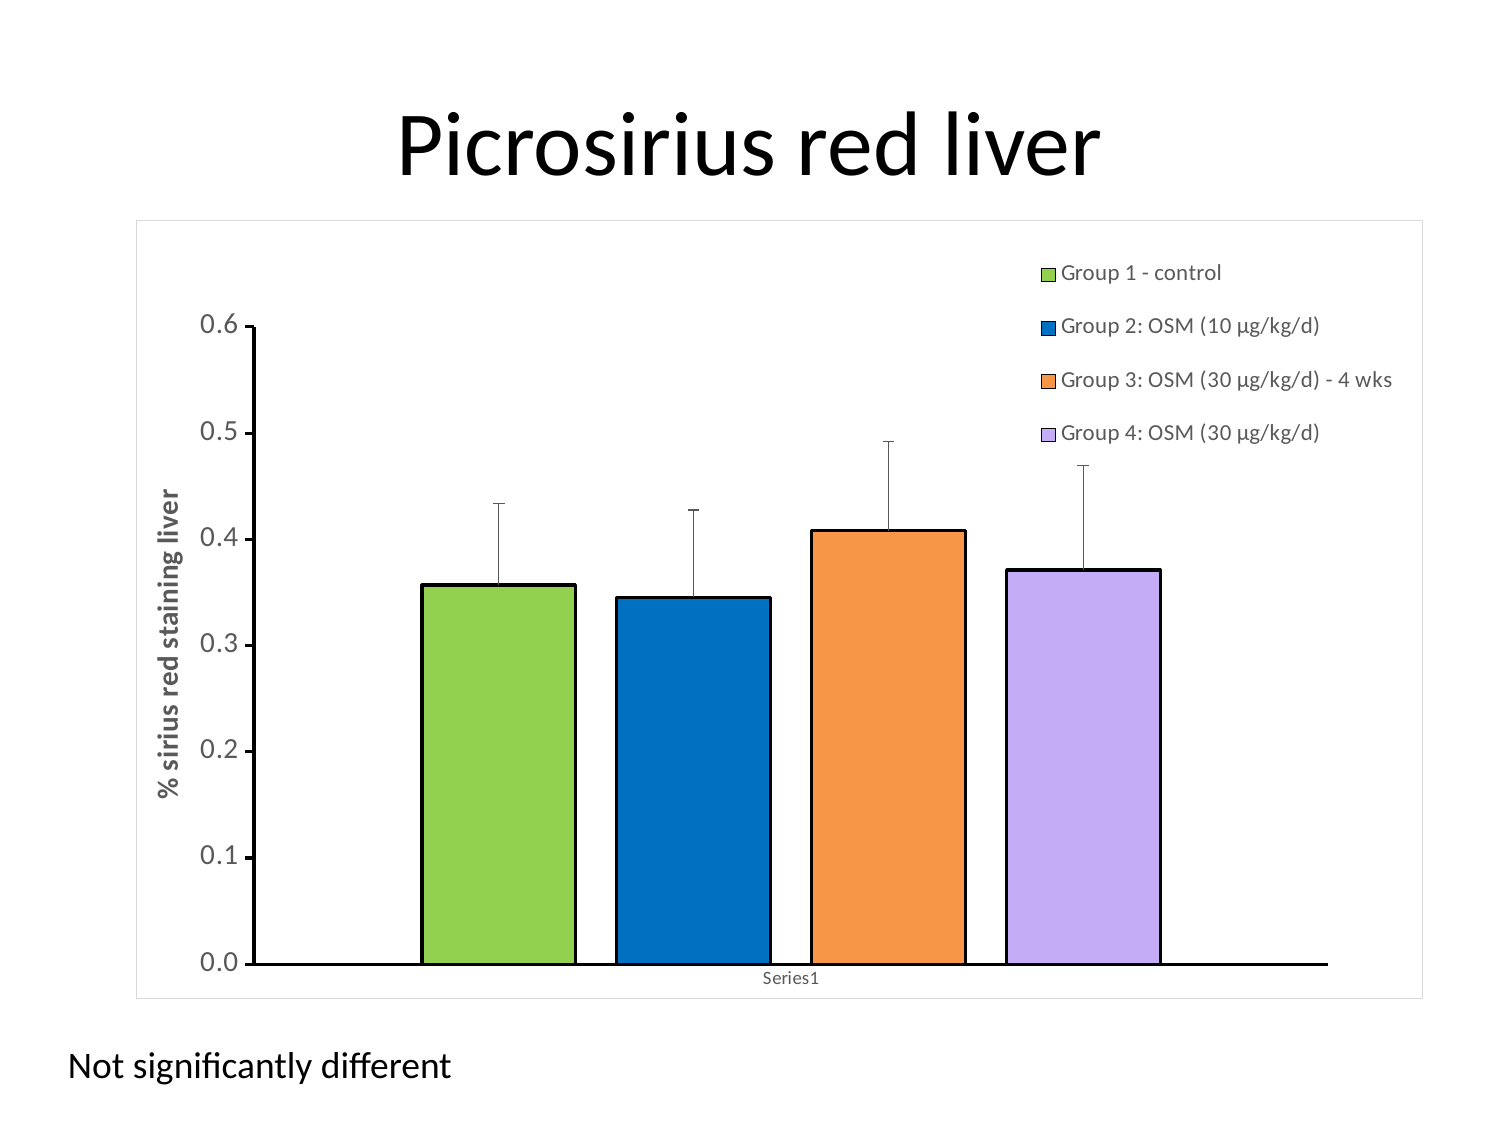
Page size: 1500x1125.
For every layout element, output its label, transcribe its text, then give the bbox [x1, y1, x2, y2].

title Picrosirius red liver [75, 45, 1425, 233]
chart [135, 219, 1424, 1000]
text_box Not significantly different [53, 1033, 1158, 1094]
